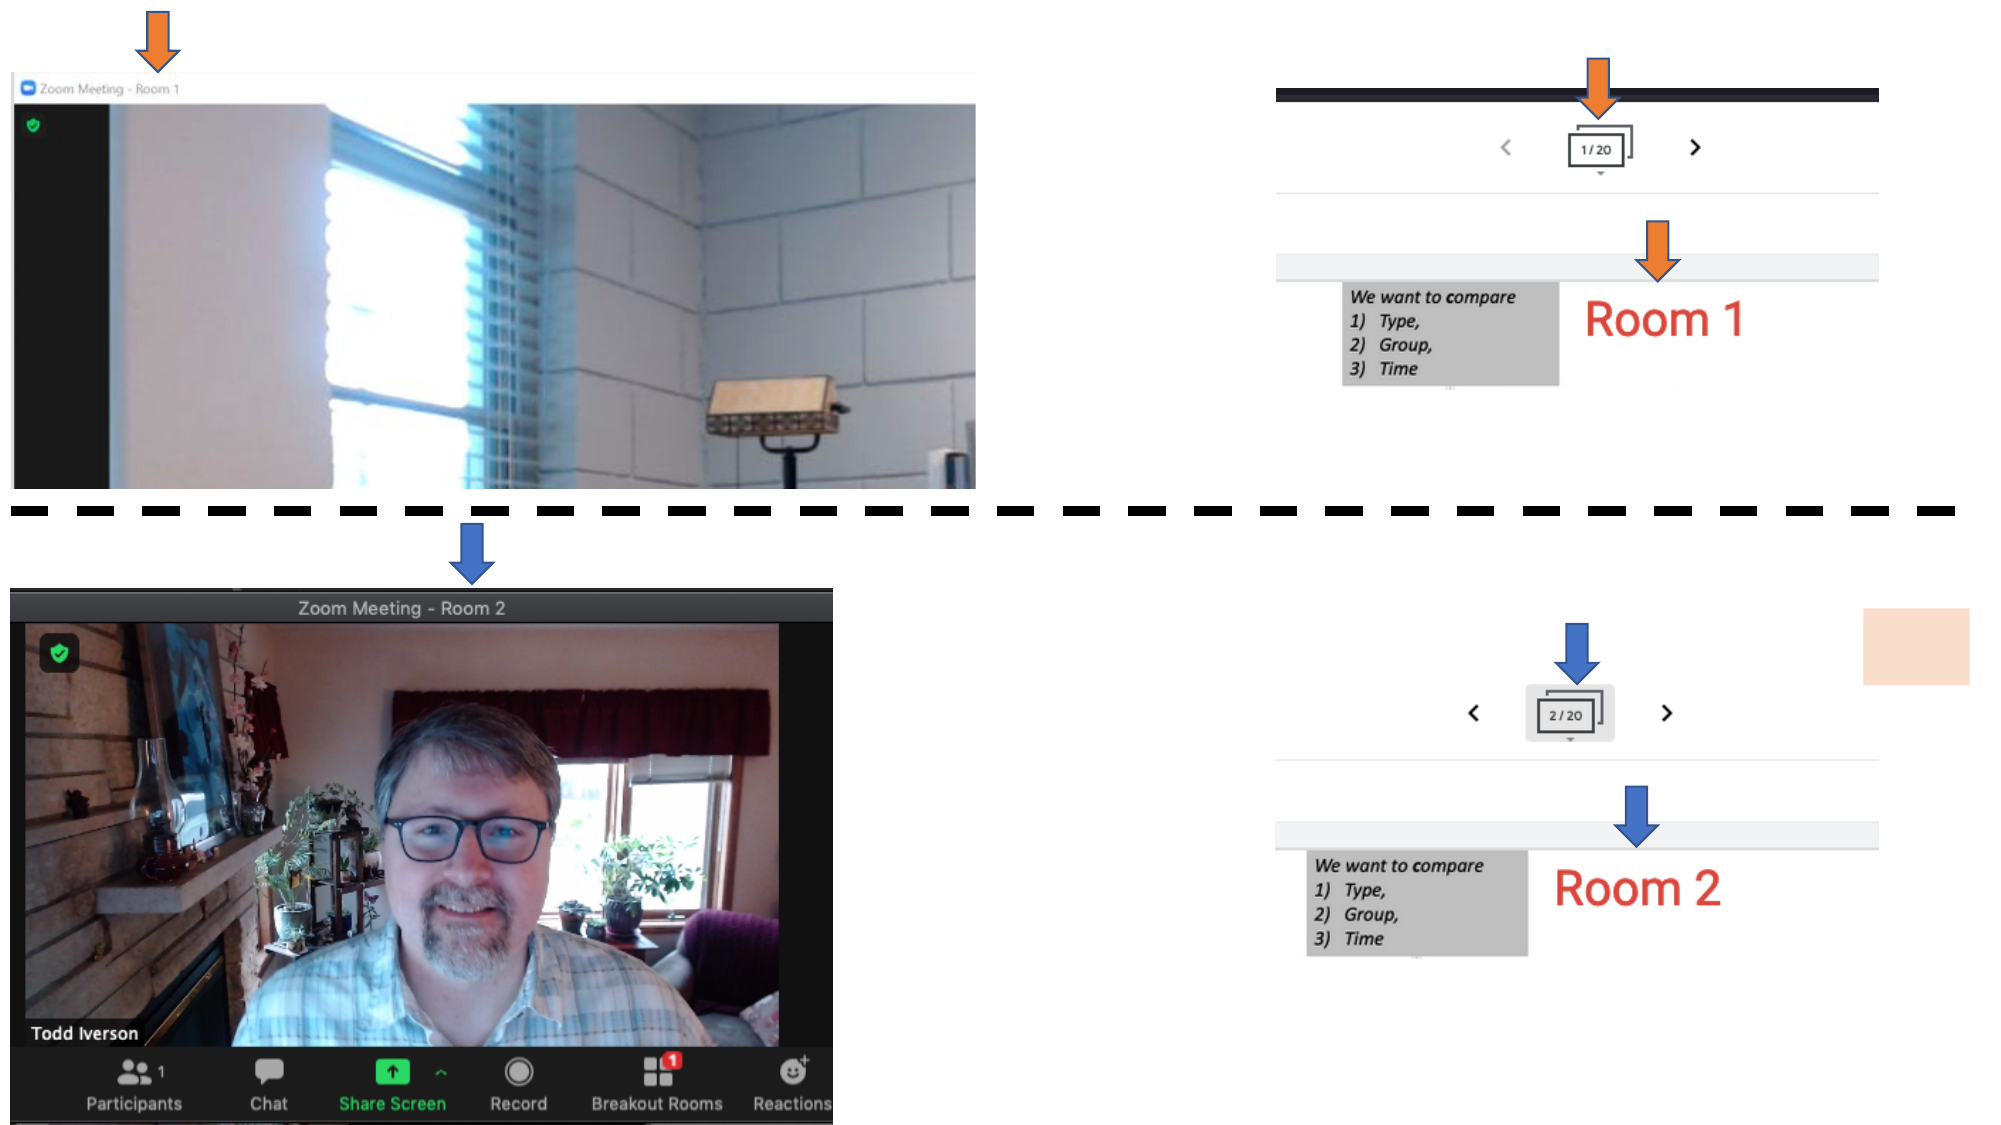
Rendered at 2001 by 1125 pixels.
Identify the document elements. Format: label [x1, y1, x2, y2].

picture [10, 587, 833, 1125]
text_box [448, 522, 496, 586]
picture [10, 71, 976, 489]
text_box [1553, 622, 1601, 667]
text_box [1862, 607, 1971, 686]
picture [1275, 667, 1879, 959]
text_box [134, 10, 182, 71]
text_box [1586, 57, 1610, 88]
picture [1275, 88, 1879, 390]
